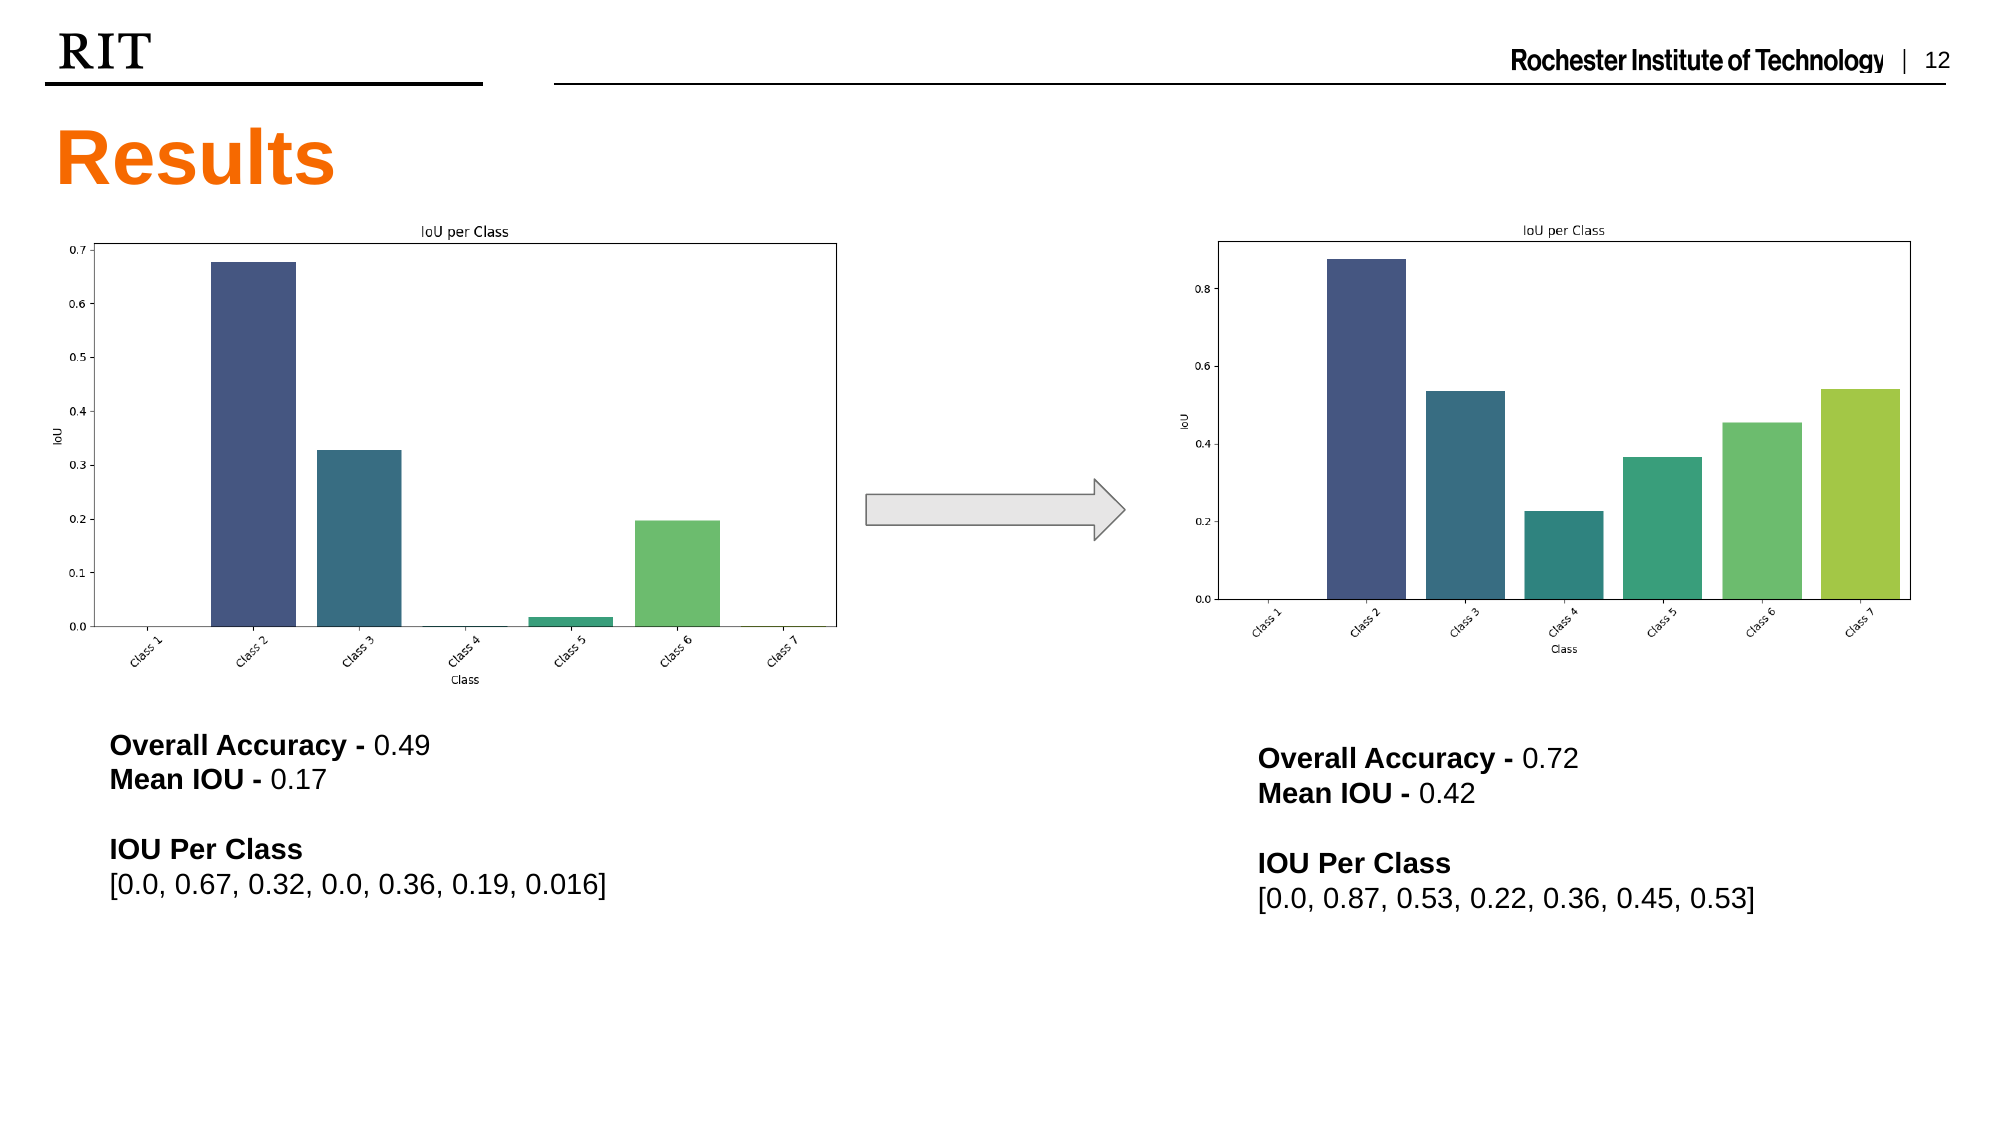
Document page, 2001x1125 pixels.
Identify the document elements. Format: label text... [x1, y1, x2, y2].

text_box Overall Accuracy - 0.72 Mean IOU - 0.42 IOU Per Class [0.0, 0.87, 0.53, 0.22, 0.36, 0.45, 0.53] [1242, 724, 1921, 940]
picture [1512, 49, 1883, 73]
picture [1167, 213, 1922, 666]
text_box Overall Accuracy - 0.49 Mean IOU - 0.17 IOU Per Class [0.0, 0.67, 0.32, 0.0, 0.36, 0.19, 0.016] [94, 710, 773, 925]
picture [40, 213, 848, 699]
title Results [40, 99, 1740, 214]
text_box [866, 479, 1126, 541]
picture [58, 32, 151, 69]
